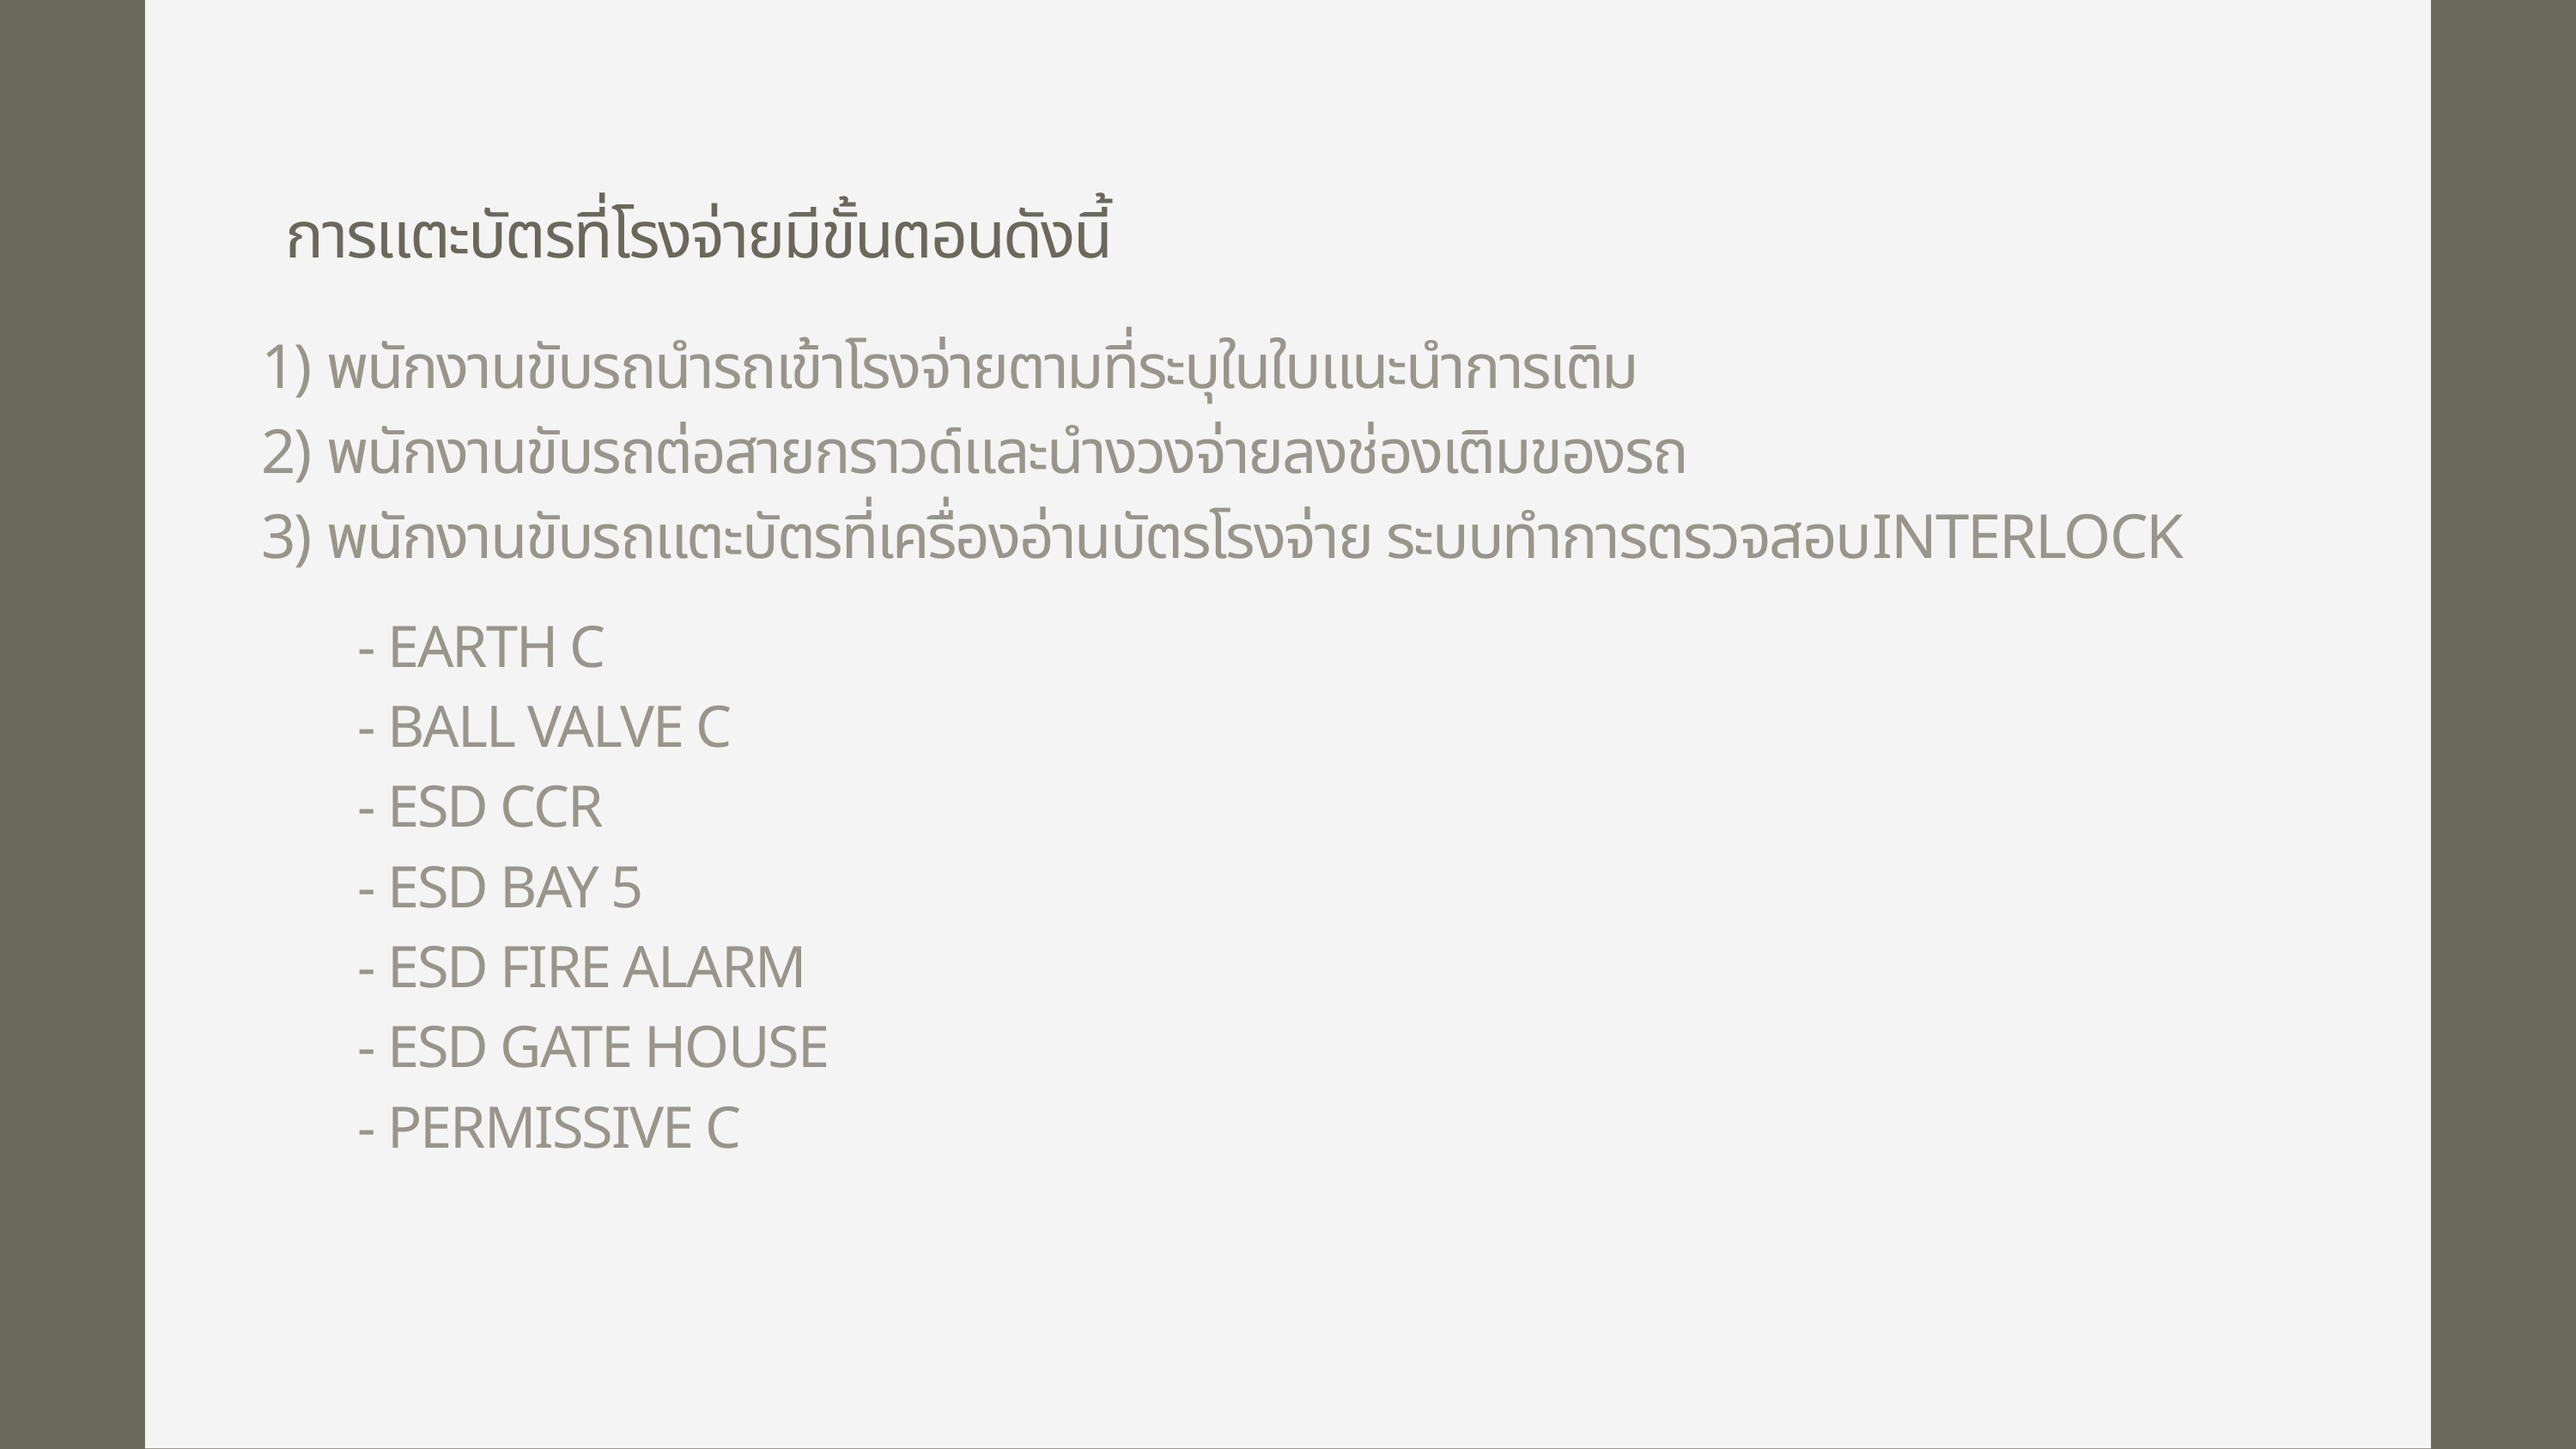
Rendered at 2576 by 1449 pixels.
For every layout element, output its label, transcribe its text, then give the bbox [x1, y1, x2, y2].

text_box - EARTH C - BALL VALVE C - ESD CCR - ESD BAY 5 - ESD FIRE ALARM - ESD GATE HOUSE - PERMISSIVE C [357, 598, 878, 1160]
text_box 1) พนักงานขับรถนำรถเข้าโรงจ่ายตามที่ระบุในใบแนะนำการเติม 2) พนักงานขับรถต่อสายกราวด์และนำงวงจ่ายลงช่องเติมของรถ 3) พนักงานขับรถแตะบัตรที่เครื่องอ่านบัตรโรงจ่าย ระบบทำการตรวจสอบINTERLOCK [261, 315, 2315, 656]
text_box [144, 0, 2432, 1449]
text_box การแตะบัตรที่โรงจ่ายมีขั้นตอนดังนี้ [261, 180, 1139, 270]
